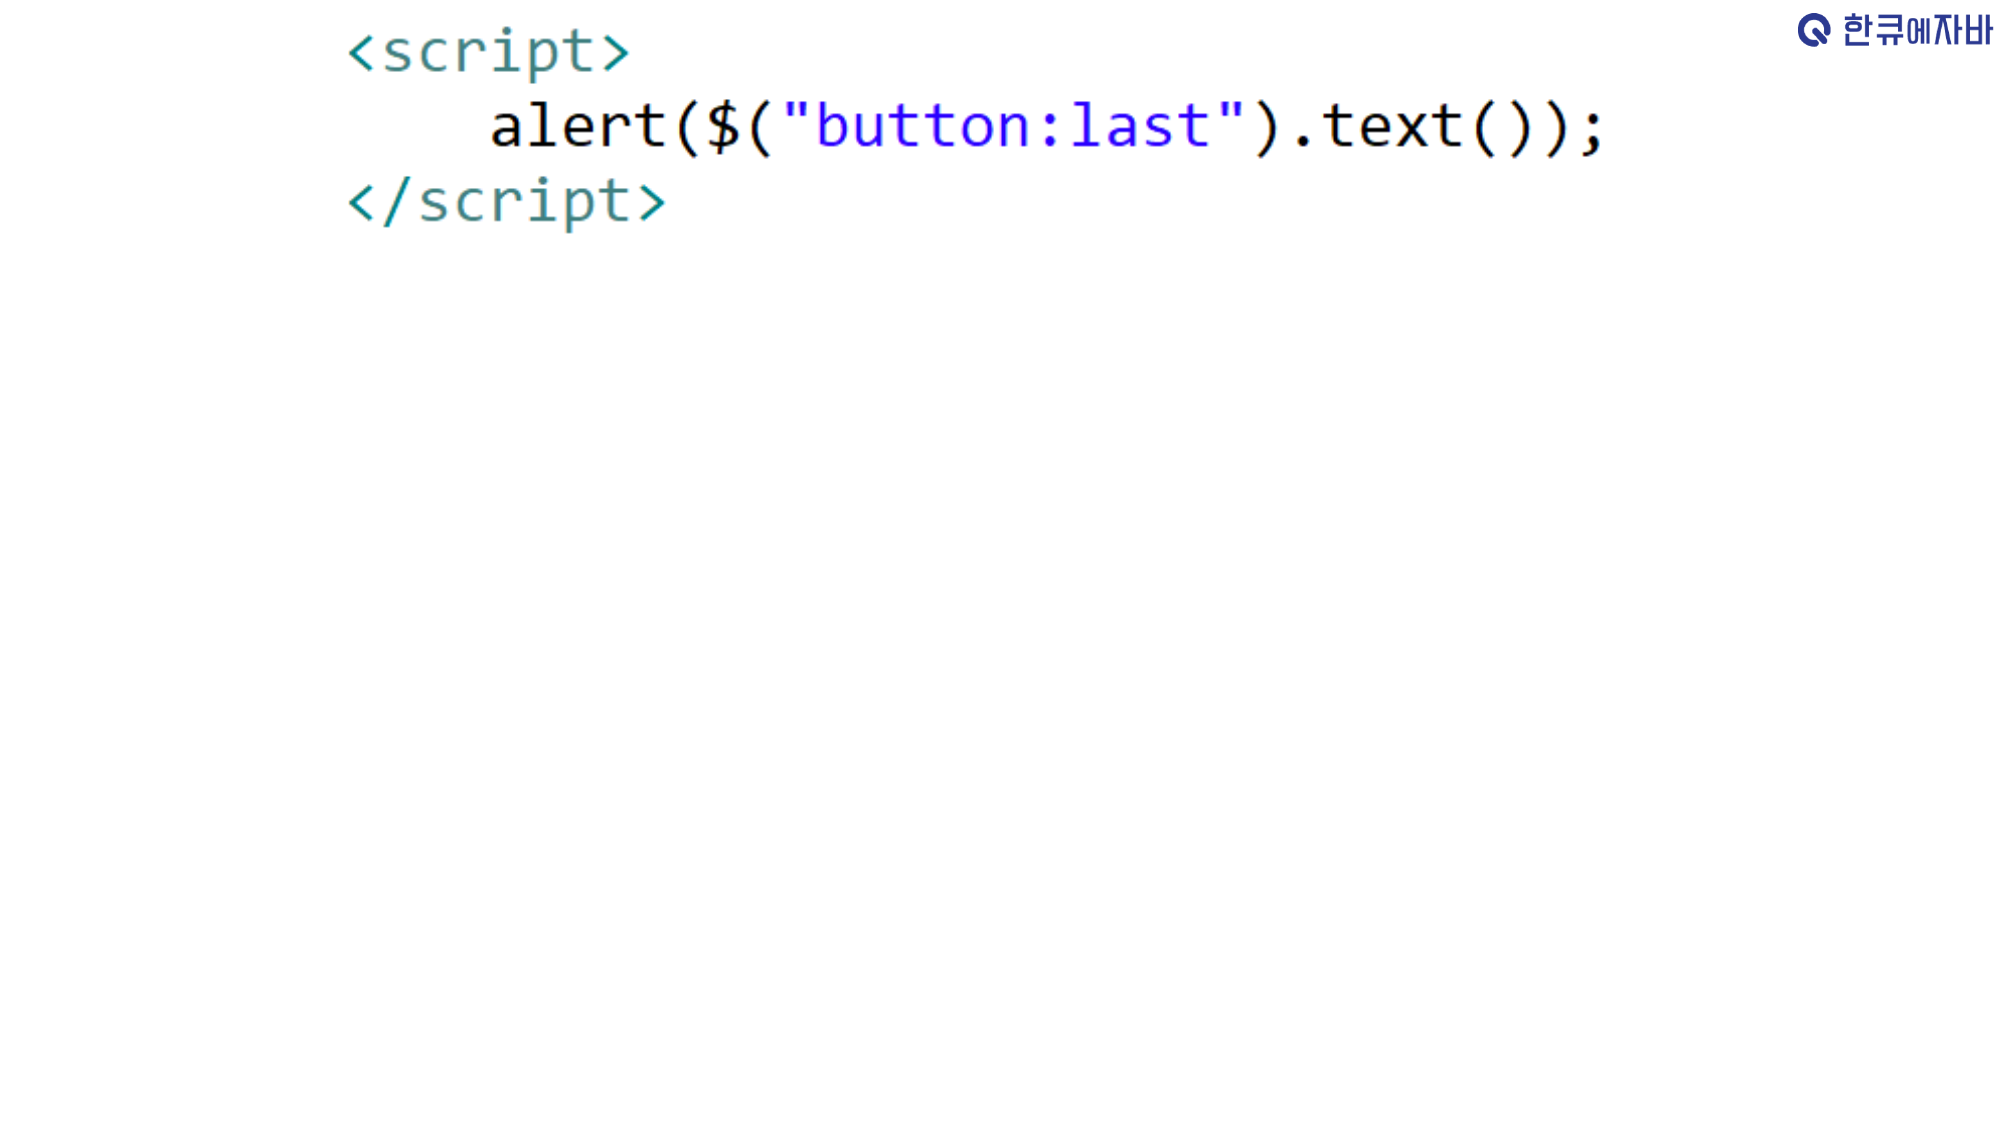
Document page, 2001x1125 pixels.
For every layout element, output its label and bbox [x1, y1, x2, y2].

picture [1789, 0, 2000, 55]
picture [348, 0, 1652, 268]
